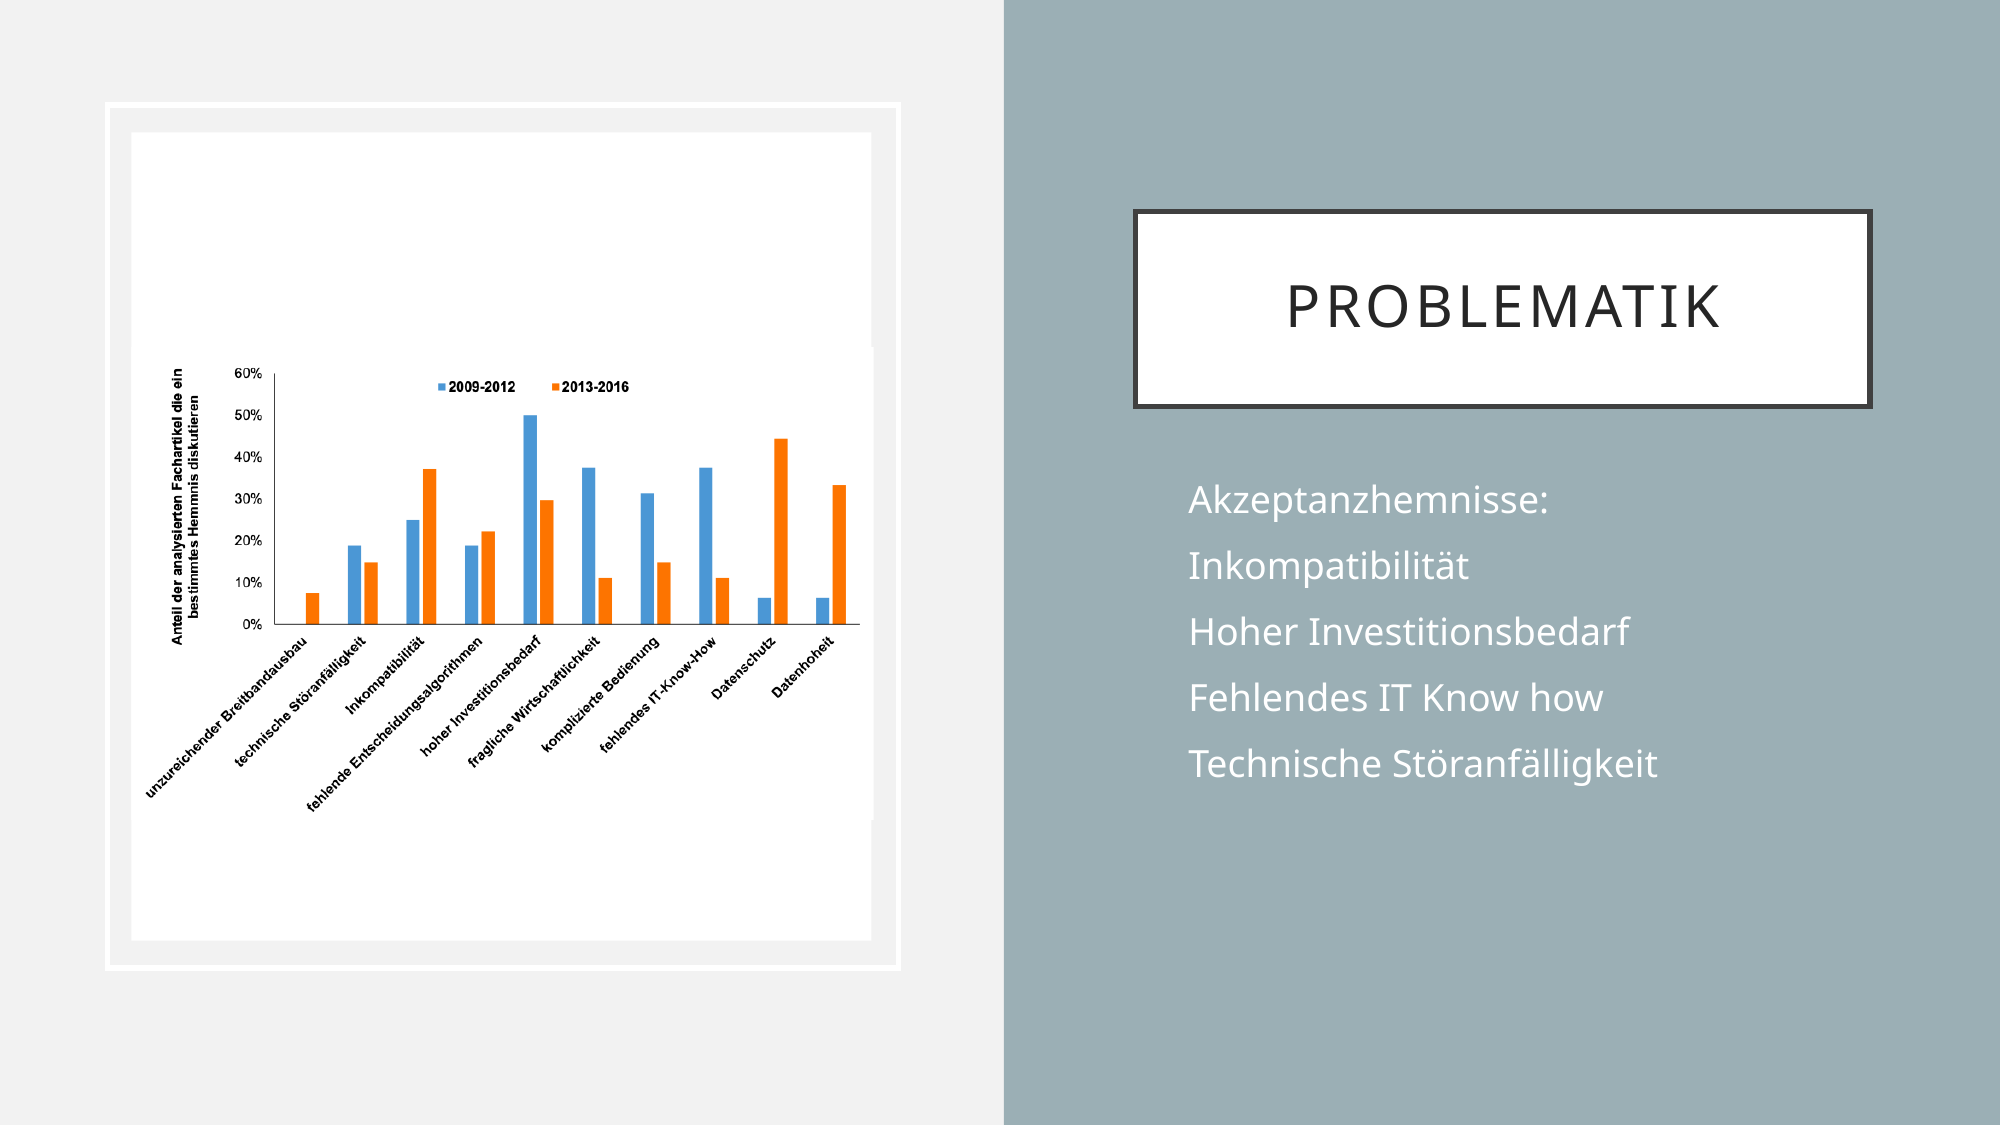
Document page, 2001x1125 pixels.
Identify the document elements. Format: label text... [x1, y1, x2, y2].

text_box [130, 131, 872, 942]
text_box [107, 104, 899, 969]
list Akzeptanzhemnisse: Inkompatibilität Hoher Investitionsbedarf Fehlendes IT Know how Technische Störanfälligkeit [1135, 468, 1870, 969]
text_box [1003, 0, 2000, 1125]
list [131, 347, 874, 820]
title Problematik [1133, 209, 1873, 409]
